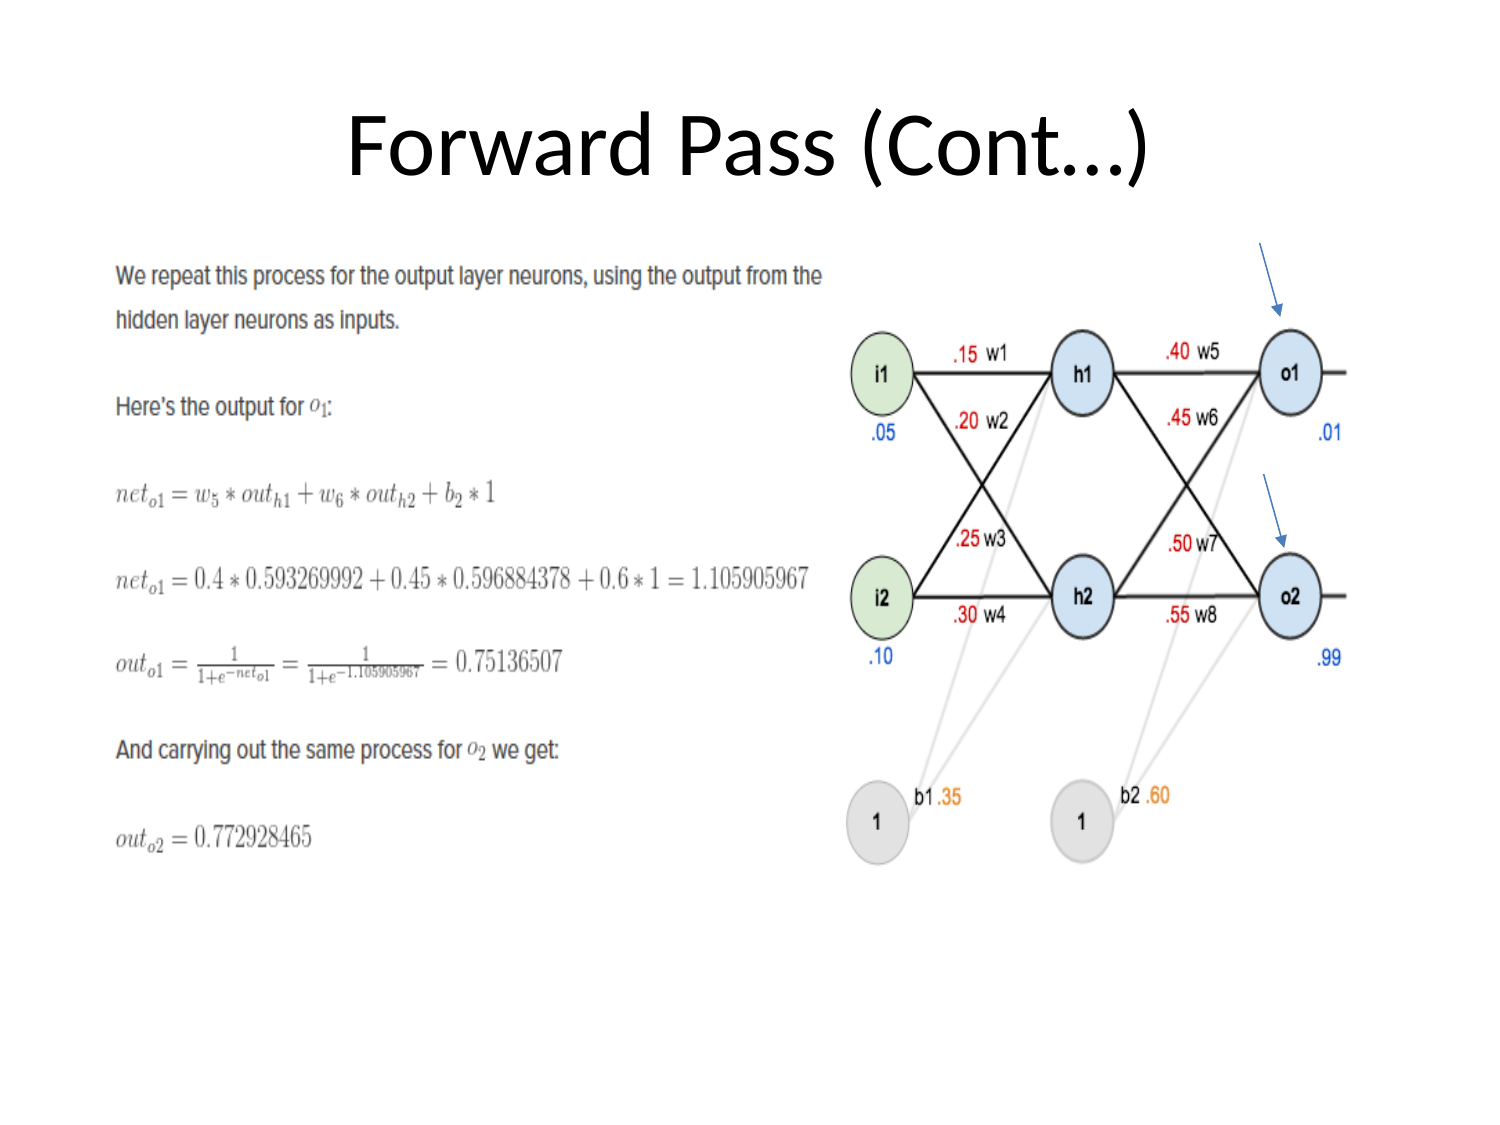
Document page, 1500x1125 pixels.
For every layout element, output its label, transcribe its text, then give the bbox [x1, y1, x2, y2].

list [102, 242, 836, 893]
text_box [1263, 473, 1285, 549]
picture [834, 318, 1457, 893]
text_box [1259, 242, 1281, 318]
title Forward Pass (Cont…) [75, 45, 1425, 233]
